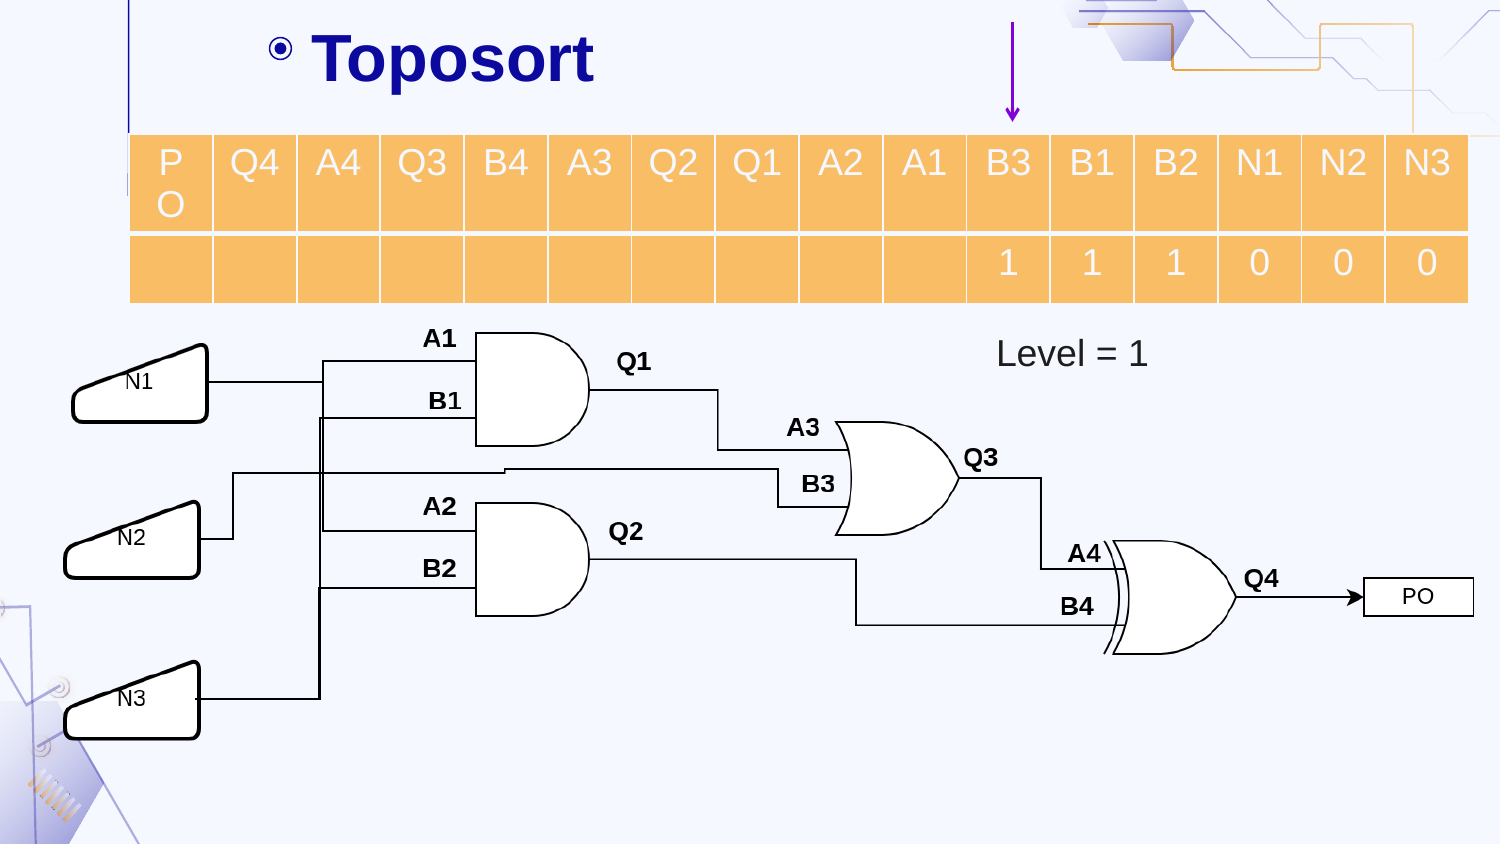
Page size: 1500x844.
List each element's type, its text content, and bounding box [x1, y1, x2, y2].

table_header A1 [884, 135, 966, 231]
table_header Q2 [632, 135, 714, 231]
table_header B2 [1135, 135, 1217, 231]
table_cell [214, 236, 296, 303]
text_box Toposort [296, 0, 1500, 94]
table_cell [130, 236, 212, 303]
table_header PO [130, 135, 212, 231]
table_header A3 [549, 135, 631, 231]
table_cell [381, 236, 463, 303]
table_header N2 [1302, 135, 1384, 231]
table_cell 0 [1219, 236, 1301, 303]
table_header B3 [967, 135, 1049, 231]
table_cell 0 [1386, 236, 1468, 303]
picture [62, 309, 1474, 741]
table_cell [632, 236, 714, 303]
table_header A2 [800, 135, 882, 231]
table_cell [800, 236, 882, 303]
table_header Q3 [381, 135, 463, 231]
table_header Q4 [214, 135, 296, 231]
table_header N3 [1386, 135, 1468, 231]
table_header Q1 [716, 135, 798, 231]
table_cell 1 [1051, 236, 1133, 303]
table_cell 0 [1302, 236, 1384, 303]
table_cell [716, 236, 798, 303]
table_header N1 [1219, 135, 1301, 231]
table_cell [465, 236, 547, 303]
table_header A4 [298, 135, 379, 231]
table_header B1 [1051, 135, 1133, 231]
table_cell [549, 236, 631, 303]
table_cell [884, 236, 966, 303]
table_cell 1 [967, 236, 1049, 303]
table_cell 1 [1135, 236, 1217, 303]
table_cell [298, 236, 379, 303]
table_header B4 [465, 135, 547, 231]
